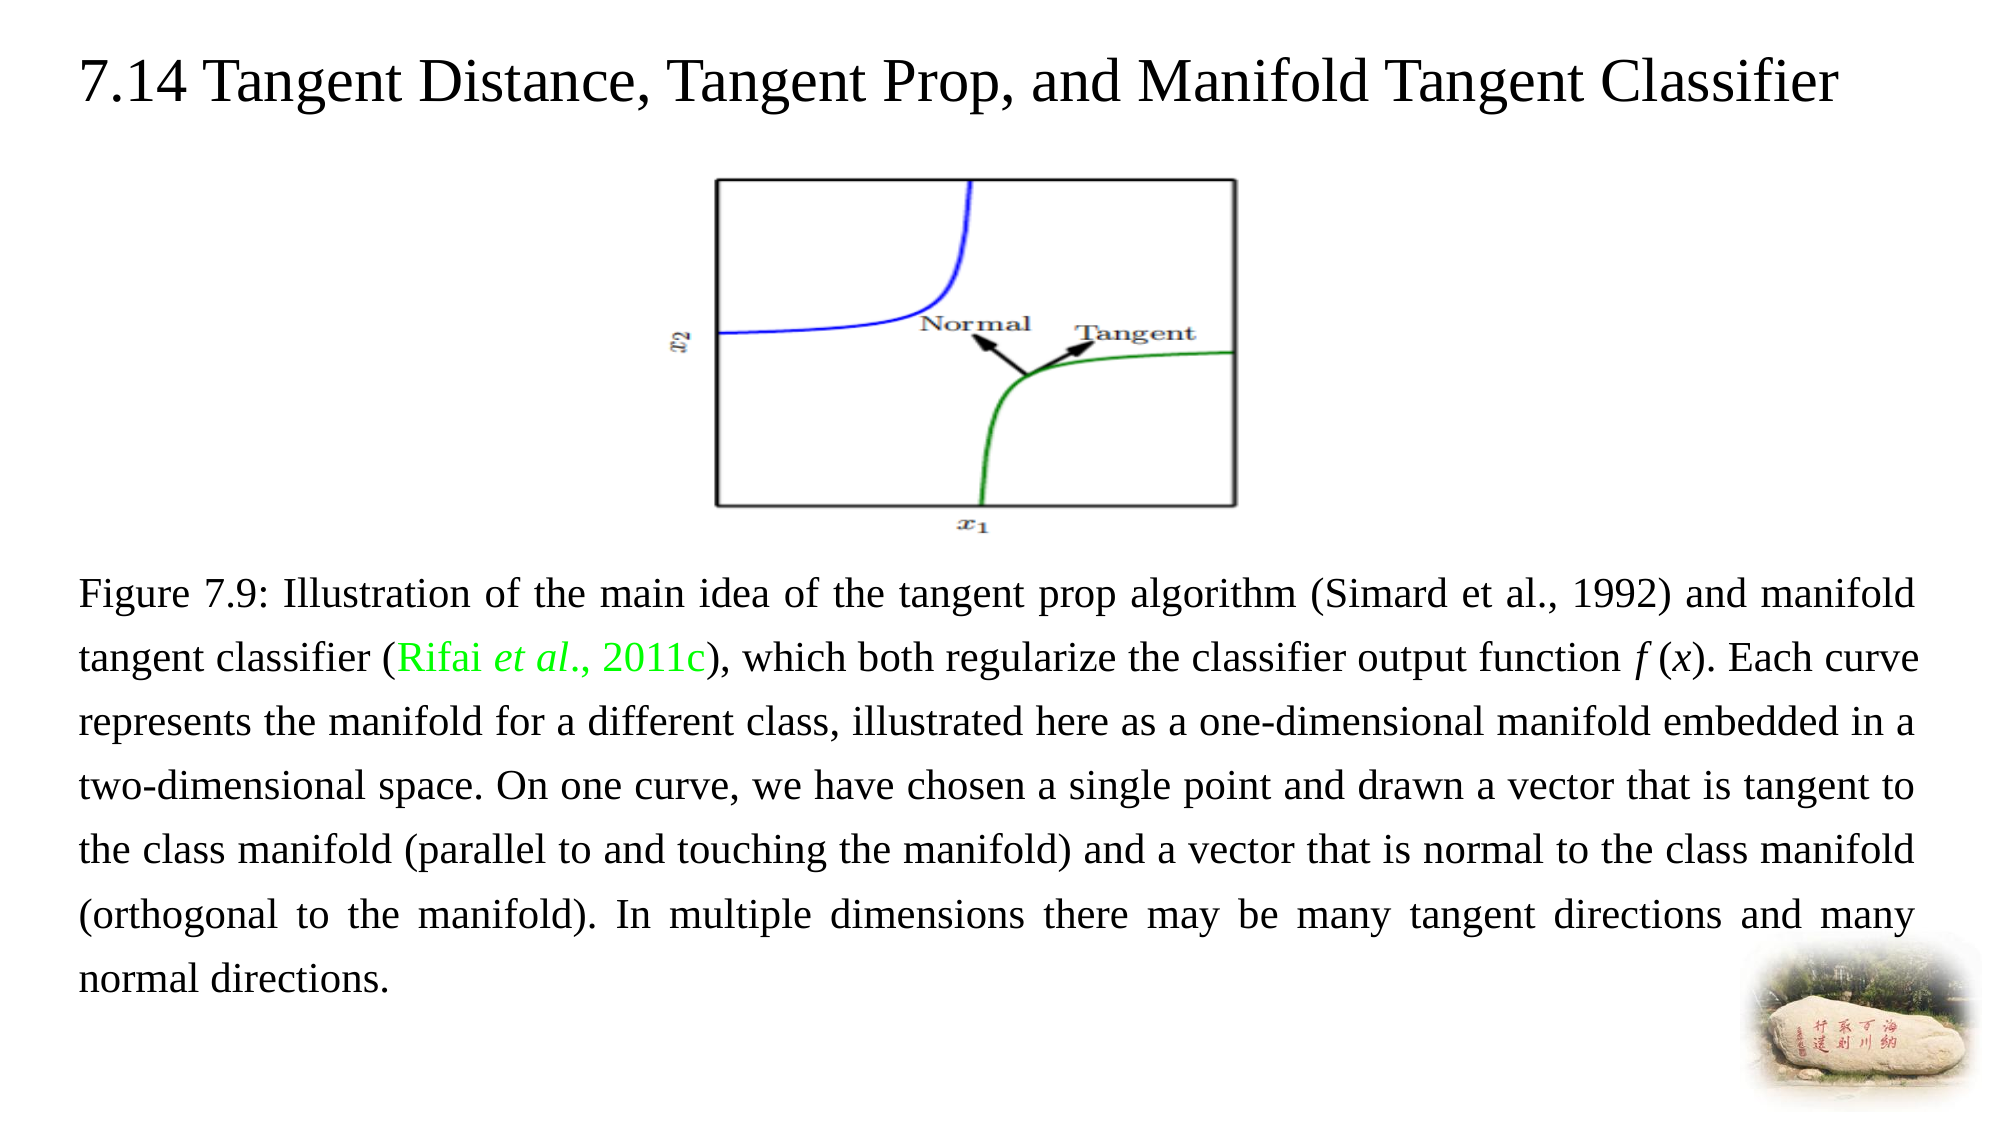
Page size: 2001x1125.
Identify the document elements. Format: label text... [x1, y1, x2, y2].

picture [1740, 927, 1985, 1112]
list Figure 7.9: Illustration of the main idea of the tangent prop algorithm (Simard et al., 1992) and manifold tangent classifier (Rifai et al., 2011c), which both regularize the classifier output function f (x). Each curve represents the manifold for a different class, illustrated here as a one-dimensional manifold embedded in a two-dimensional space. On one curve, we have chosen a single point and drawn a vector that is tangent to the class manifold (parallel to and touching the manifold) and a vector that is normal to the class manifold (orthogonal to the manifold). In multiple dimensions there may be many tangent directions and many normal directions. [63, 171, 1936, 1014]
picture [551, 171, 1361, 537]
title 7.14 Tangent Distance, Tangent Prop, and Manifold Tangent Classifier [63, 21, 1936, 142]
